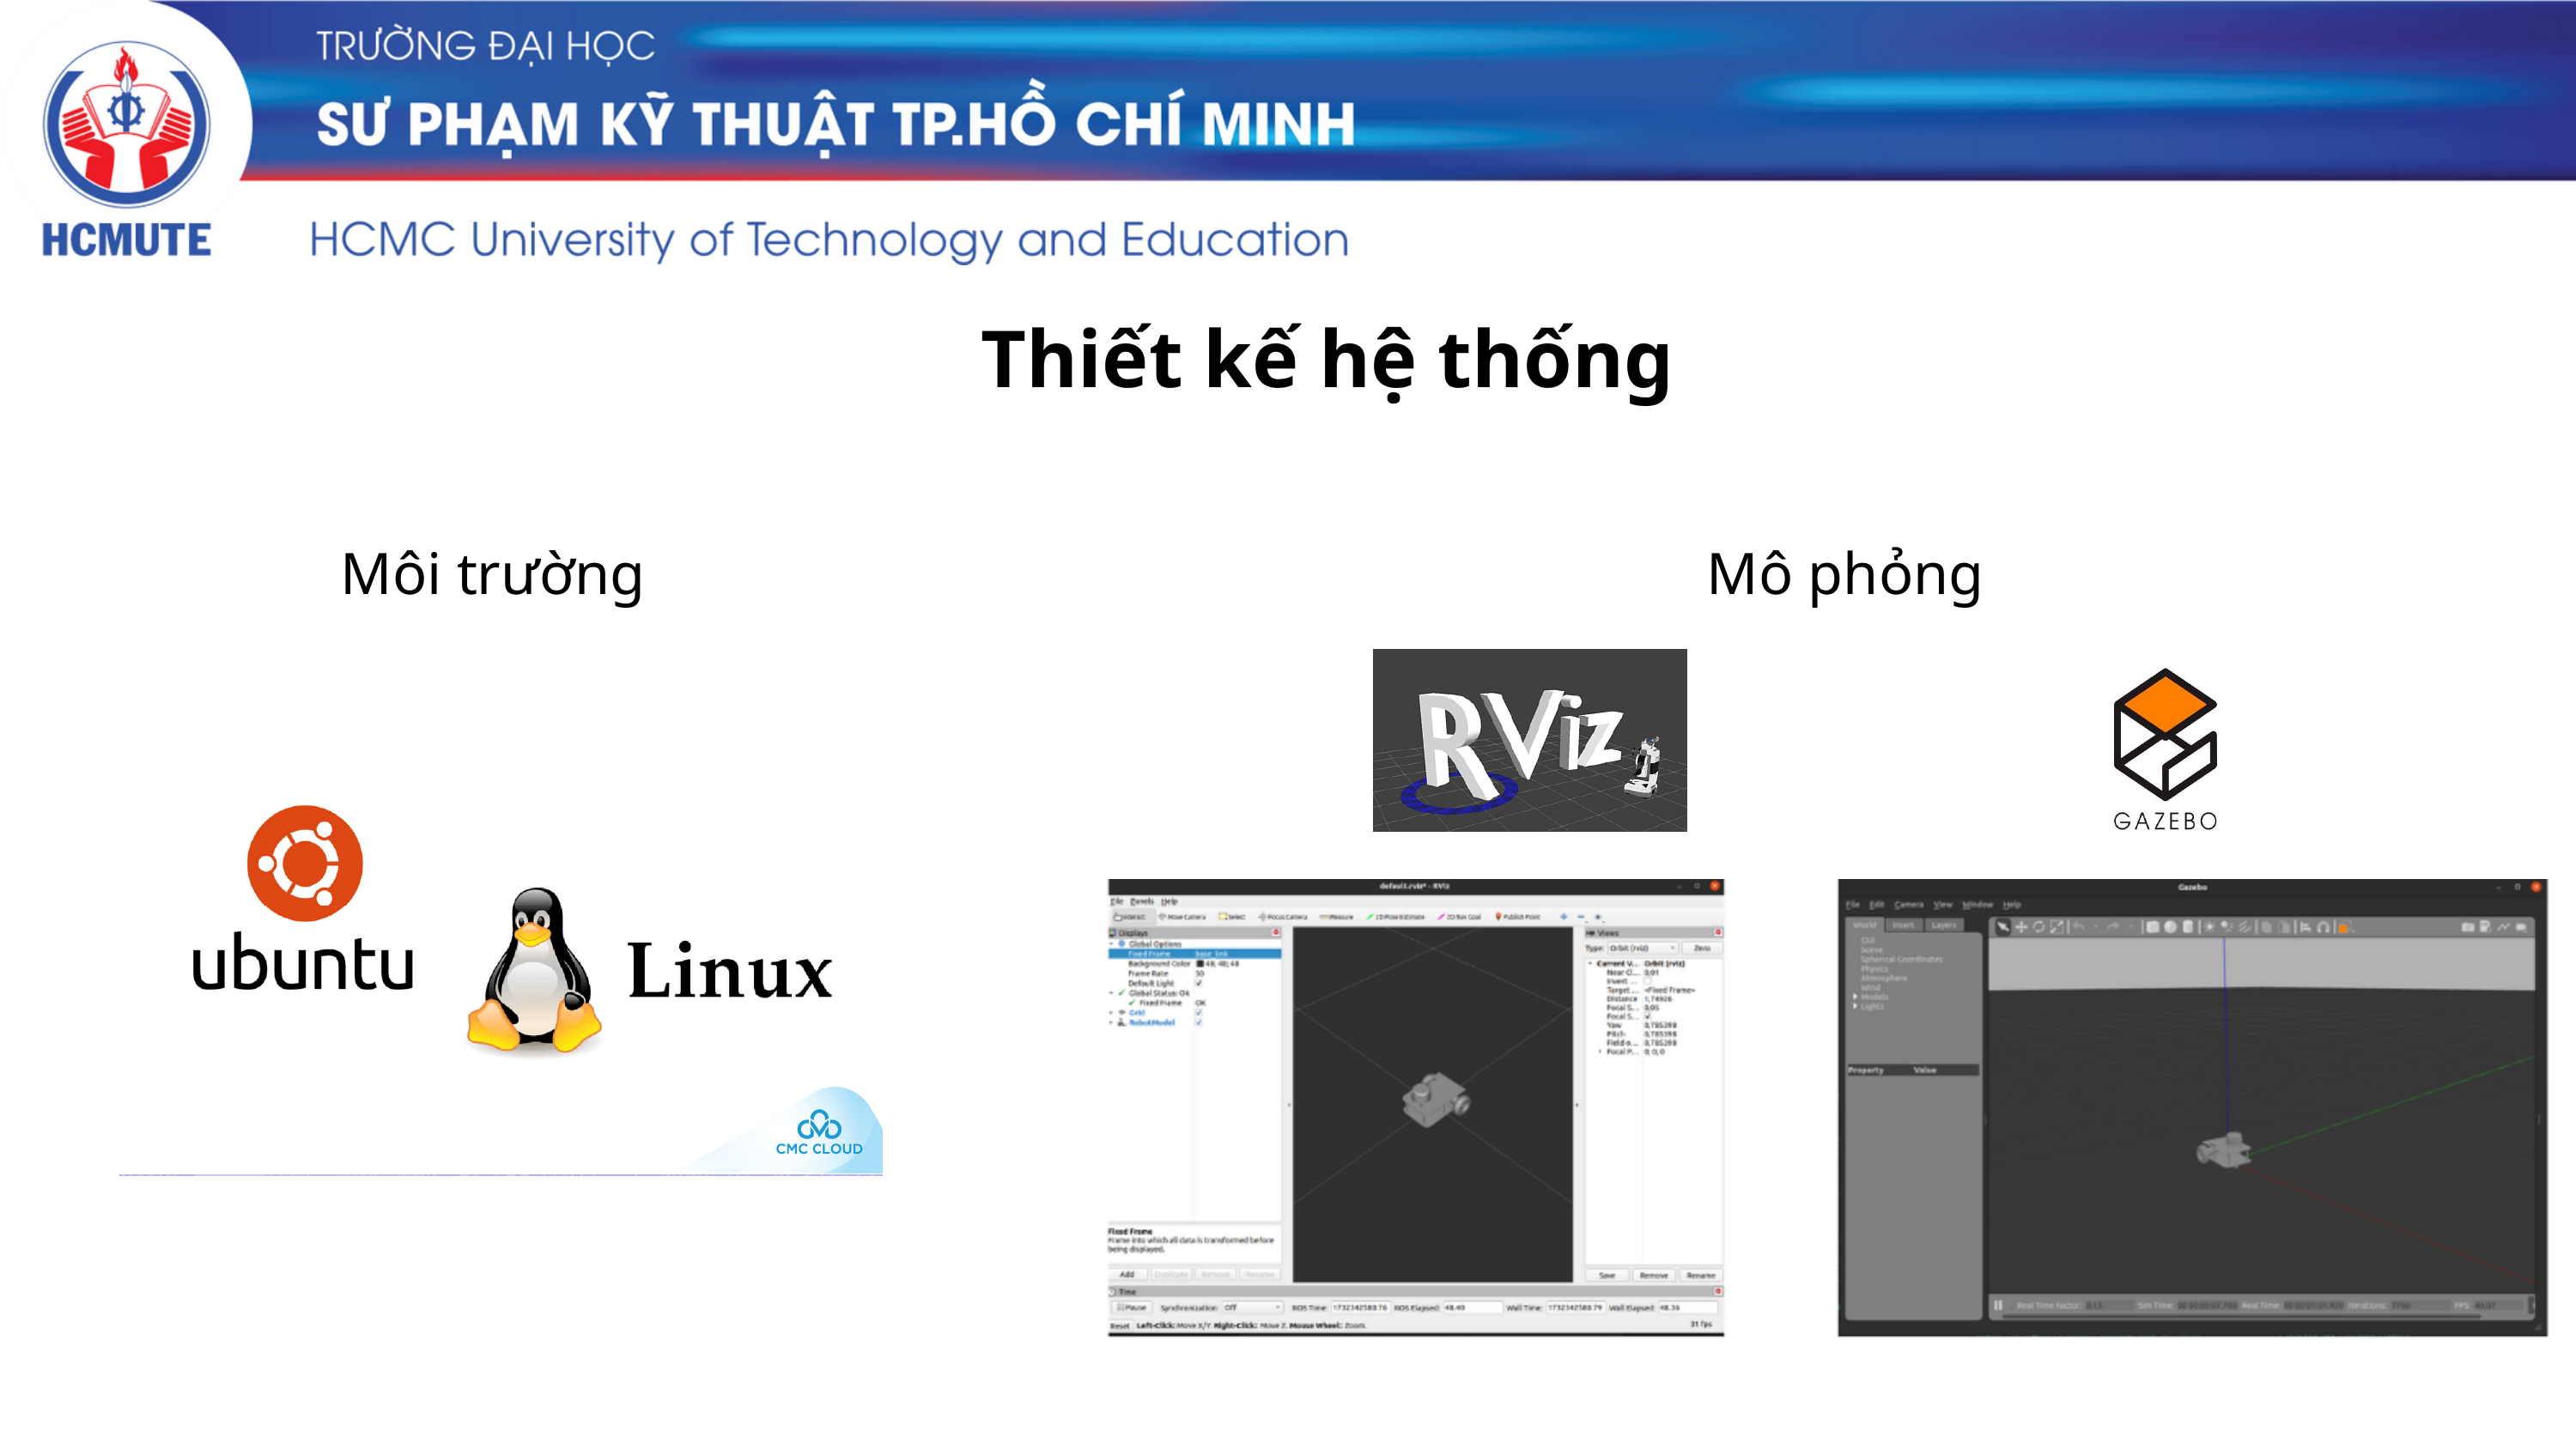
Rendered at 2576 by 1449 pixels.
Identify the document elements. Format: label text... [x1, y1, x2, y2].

text_box [0, 0, 2576, 265]
picture [118, 745, 884, 1176]
text_box Thiết kế hệ thống [945, 302, 1711, 410]
picture [1094, 878, 2552, 1342]
text_box Môi trường [235, 530, 751, 613]
text_box Mô phỏng [1588, 530, 2104, 613]
picture [1373, 648, 1688, 832]
picture [1985, 658, 2346, 841]
